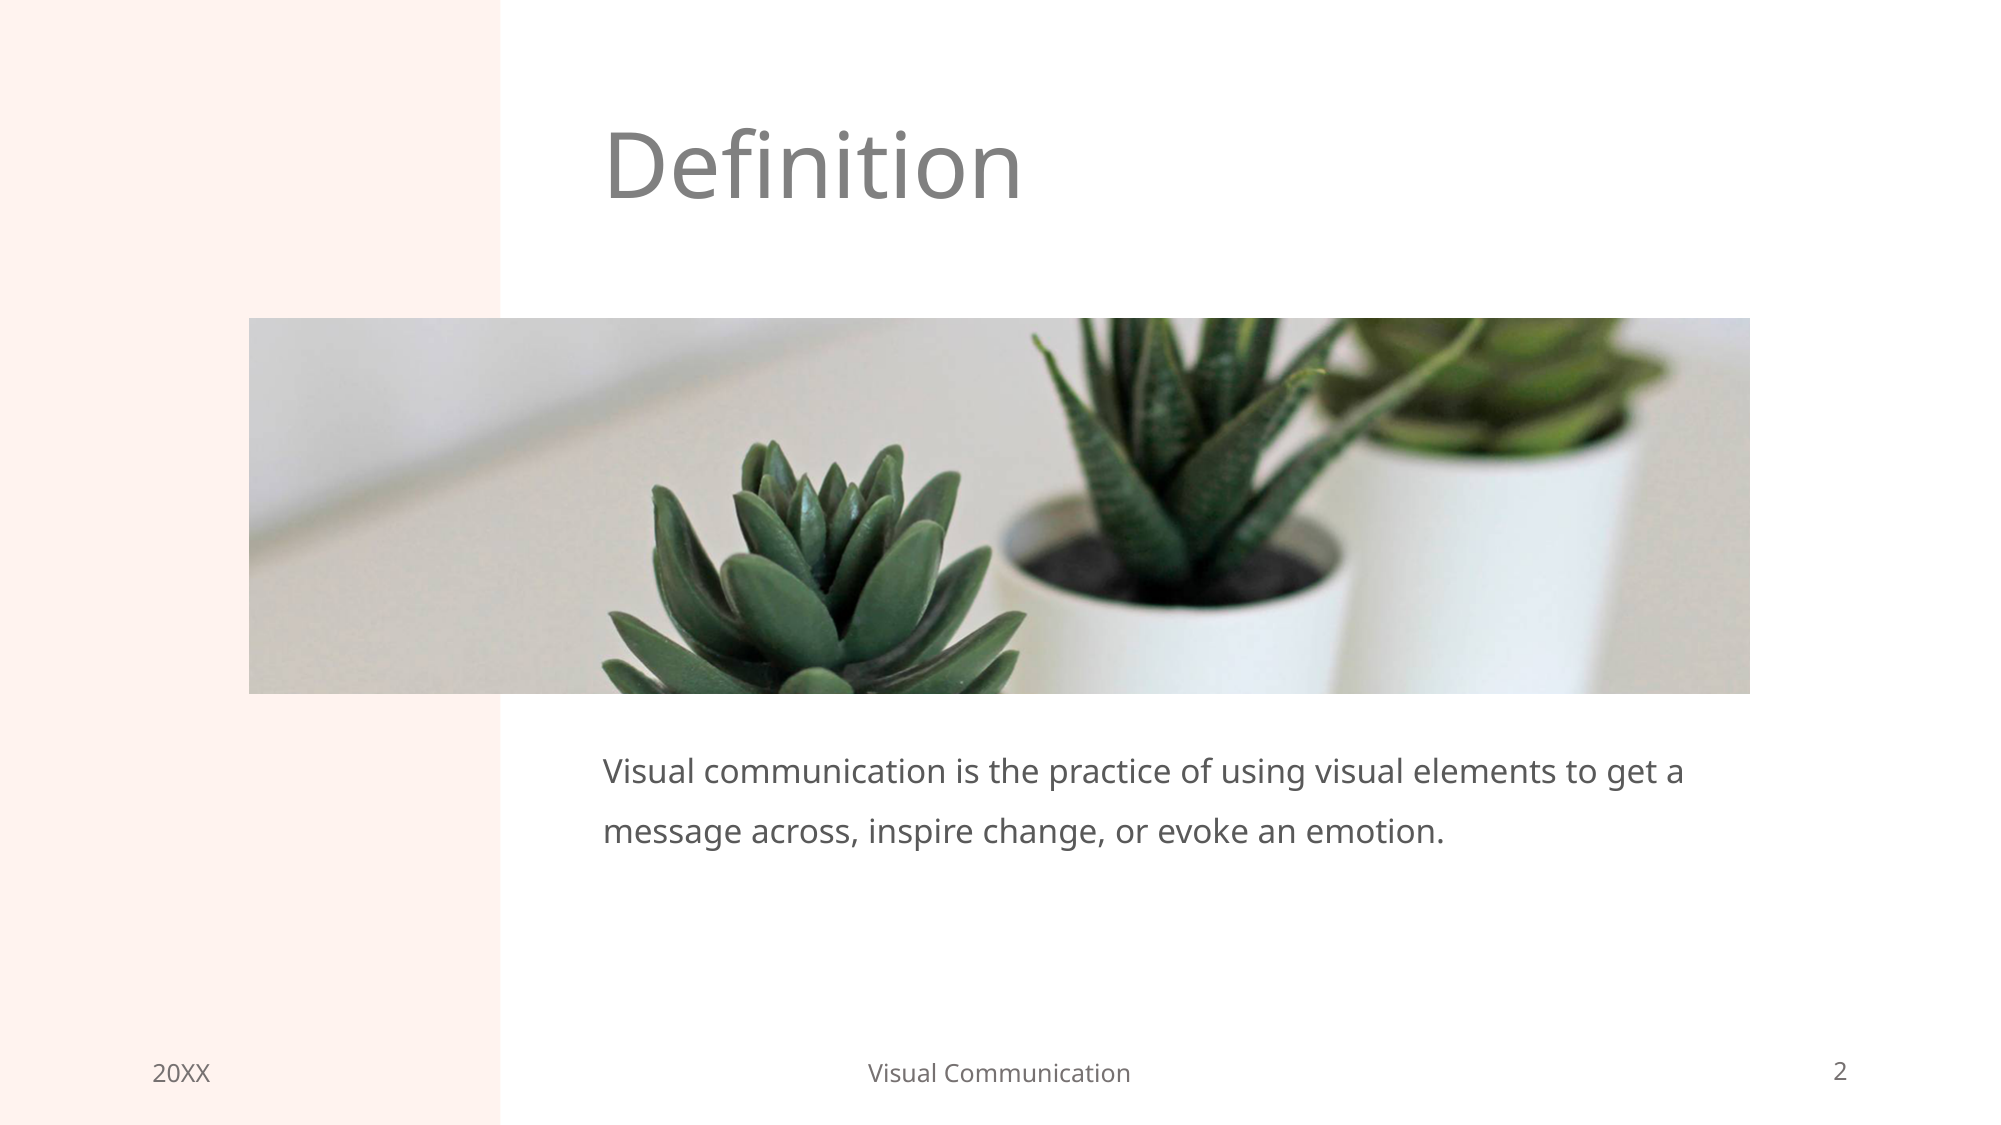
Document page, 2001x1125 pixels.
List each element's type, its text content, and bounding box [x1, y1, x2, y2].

title Definition [587, 59, 1783, 278]
list Visual communication is the practice of using visual elements to get a message across, inspire change, or evoke an emotion. [588, 723, 1784, 948]
footer Visual Communication [662, 1042, 1338, 1103]
picture [249, 318, 1750, 694]
slide_number 2 [1412, 1042, 1863, 1103]
slide_number 20XX [137, 1042, 588, 1103]
